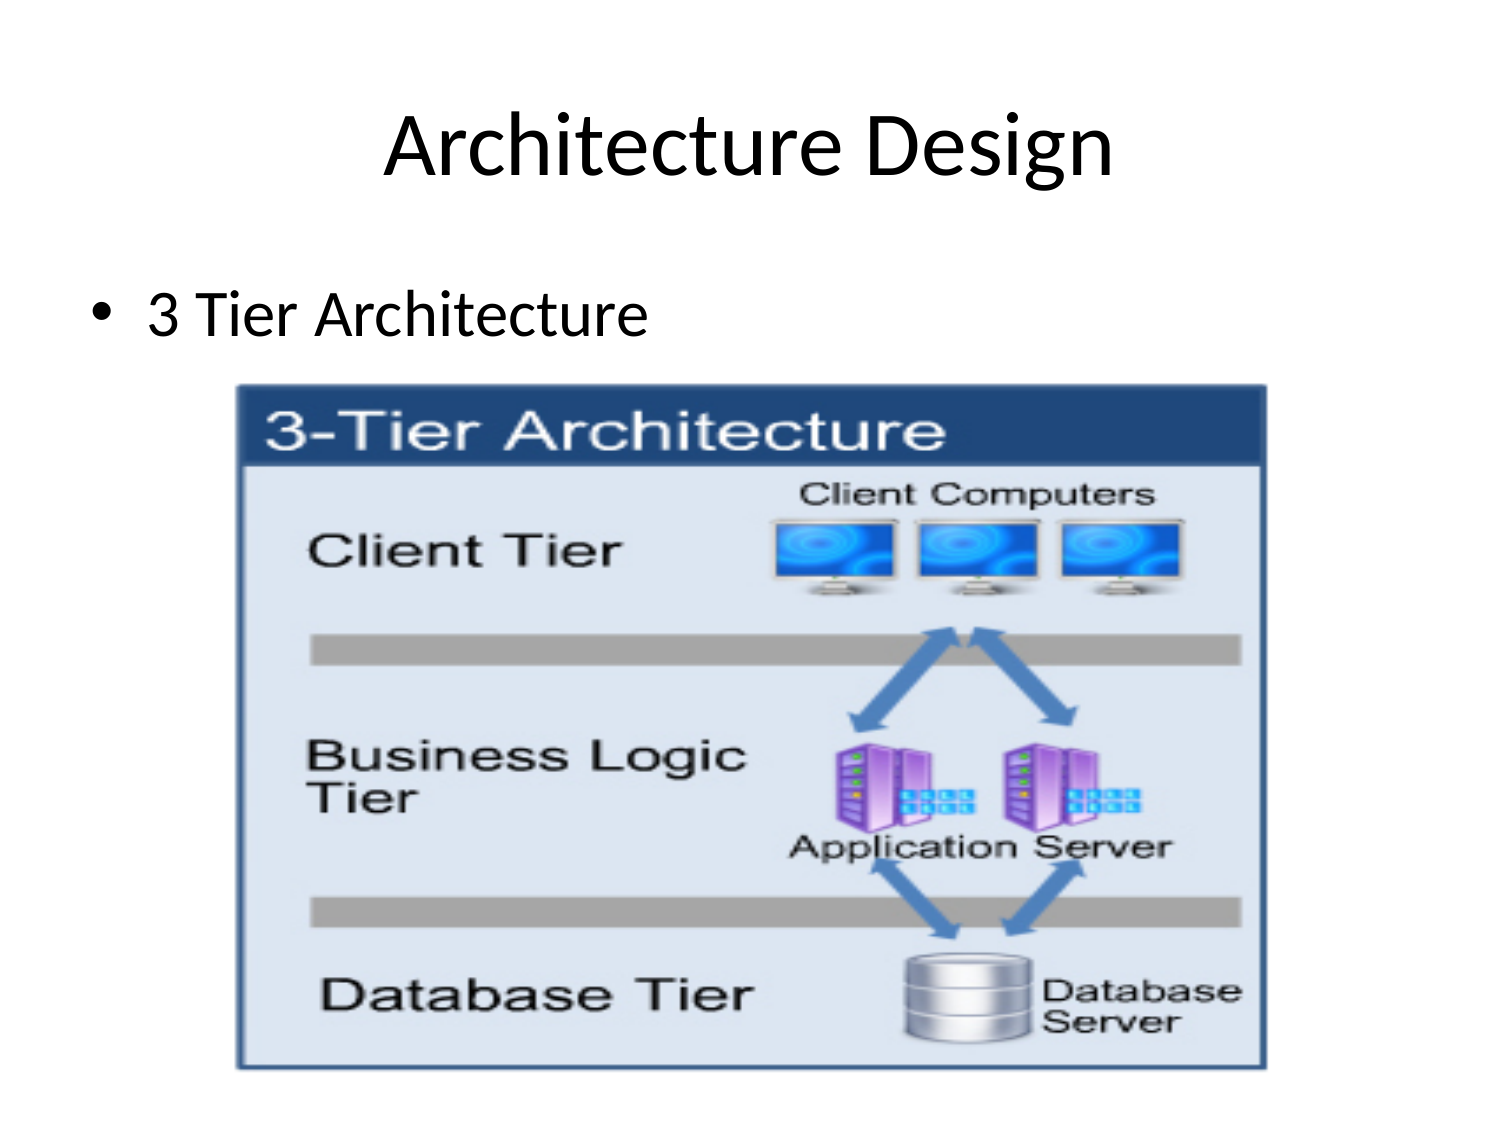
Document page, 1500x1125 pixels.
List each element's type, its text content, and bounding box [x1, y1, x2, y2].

picture [224, 374, 1288, 1088]
title Architecture Design [75, 45, 1425, 233]
list 3 Tier Architecture [75, 262, 1425, 1005]
